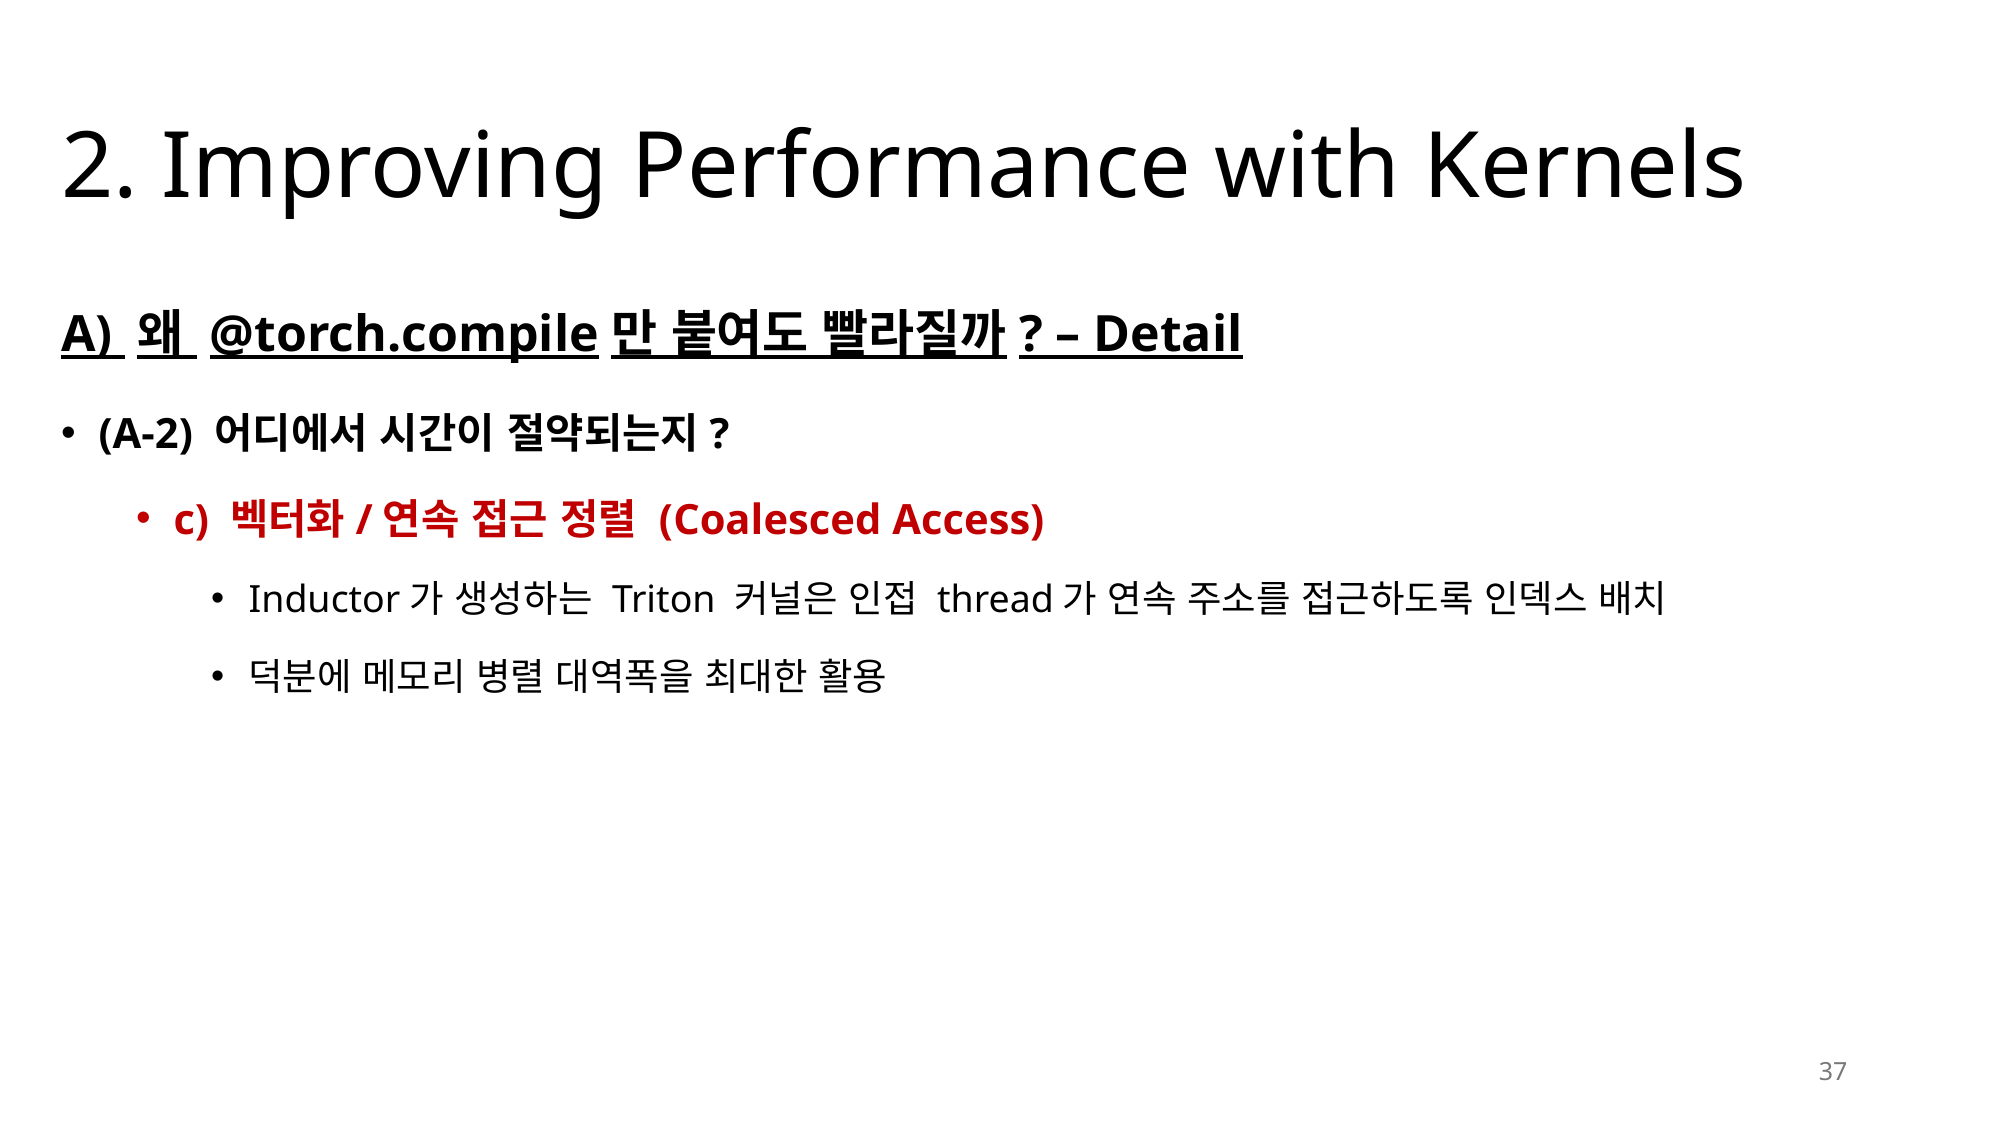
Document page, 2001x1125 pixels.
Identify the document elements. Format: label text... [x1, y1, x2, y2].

list A) 왜 @torch.compile만 붙여도 빨라질까? – Detail (A-2) 어디에서 시간이 절약되는지? c) 벡터화/연속 접근 정렬 (Coalesced Access) Inductor가 생성하는 Triton 커널은 인접 thread가 연속 주소를 접근하도록 인덱스 배치 덕분에 메모리 병렬 대역폭을 최대한 활용 [46, 263, 2000, 1083]
title 2. Improving Performance with Kernels [46, 101, 1957, 235]
slide_number 37 [1412, 1042, 1863, 1103]
